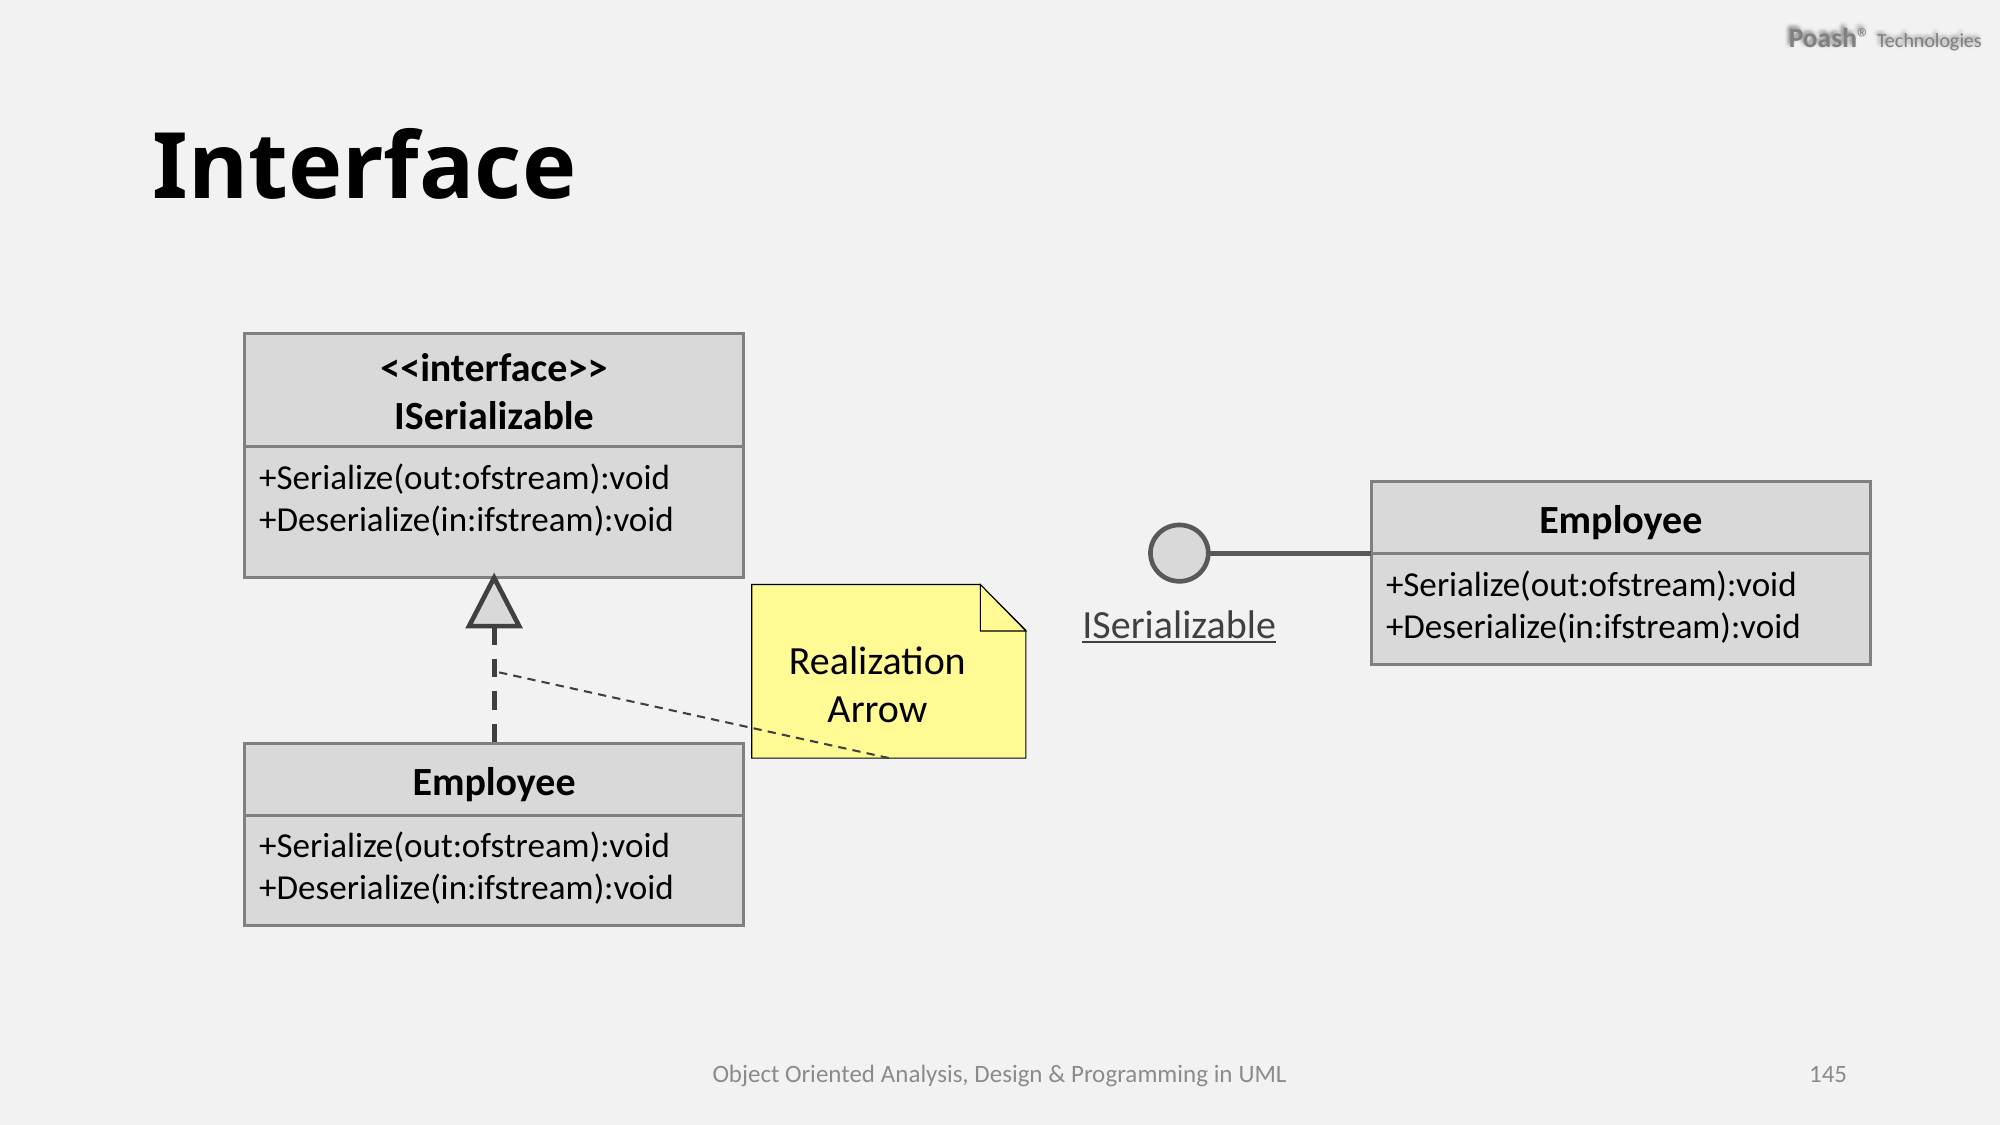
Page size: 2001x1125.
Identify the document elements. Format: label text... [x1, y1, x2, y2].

title Interface [137, 59, 1863, 278]
text_box ISerializable [1019, 590, 1340, 654]
text_box Realization Arrow [751, 583, 1027, 759]
text_box <<interface>> ISerializable [244, 333, 744, 446]
slide_number 145 [1412, 1042, 1863, 1103]
text_box +Serialize(out:ofstream):void +Deserialize(in:ifstream):void [244, 446, 744, 578]
text_box Employee [244, 743, 744, 815]
text_box +Serialize(out:ofstream):void +Deserialize(in:ifstream):void [244, 815, 744, 926]
text_box [468, 576, 521, 627]
text_box [979, 583, 1019, 632]
footer Object Oriented Analysis, Design & Programming in UML [662, 1042, 1338, 1103]
text_box Employee [1371, 481, 1871, 553]
text_box [1149, 524, 1209, 582]
text_box +Serialize(out:ofstream):void +Deserialize(in:ifstream):void [1371, 553, 1871, 665]
